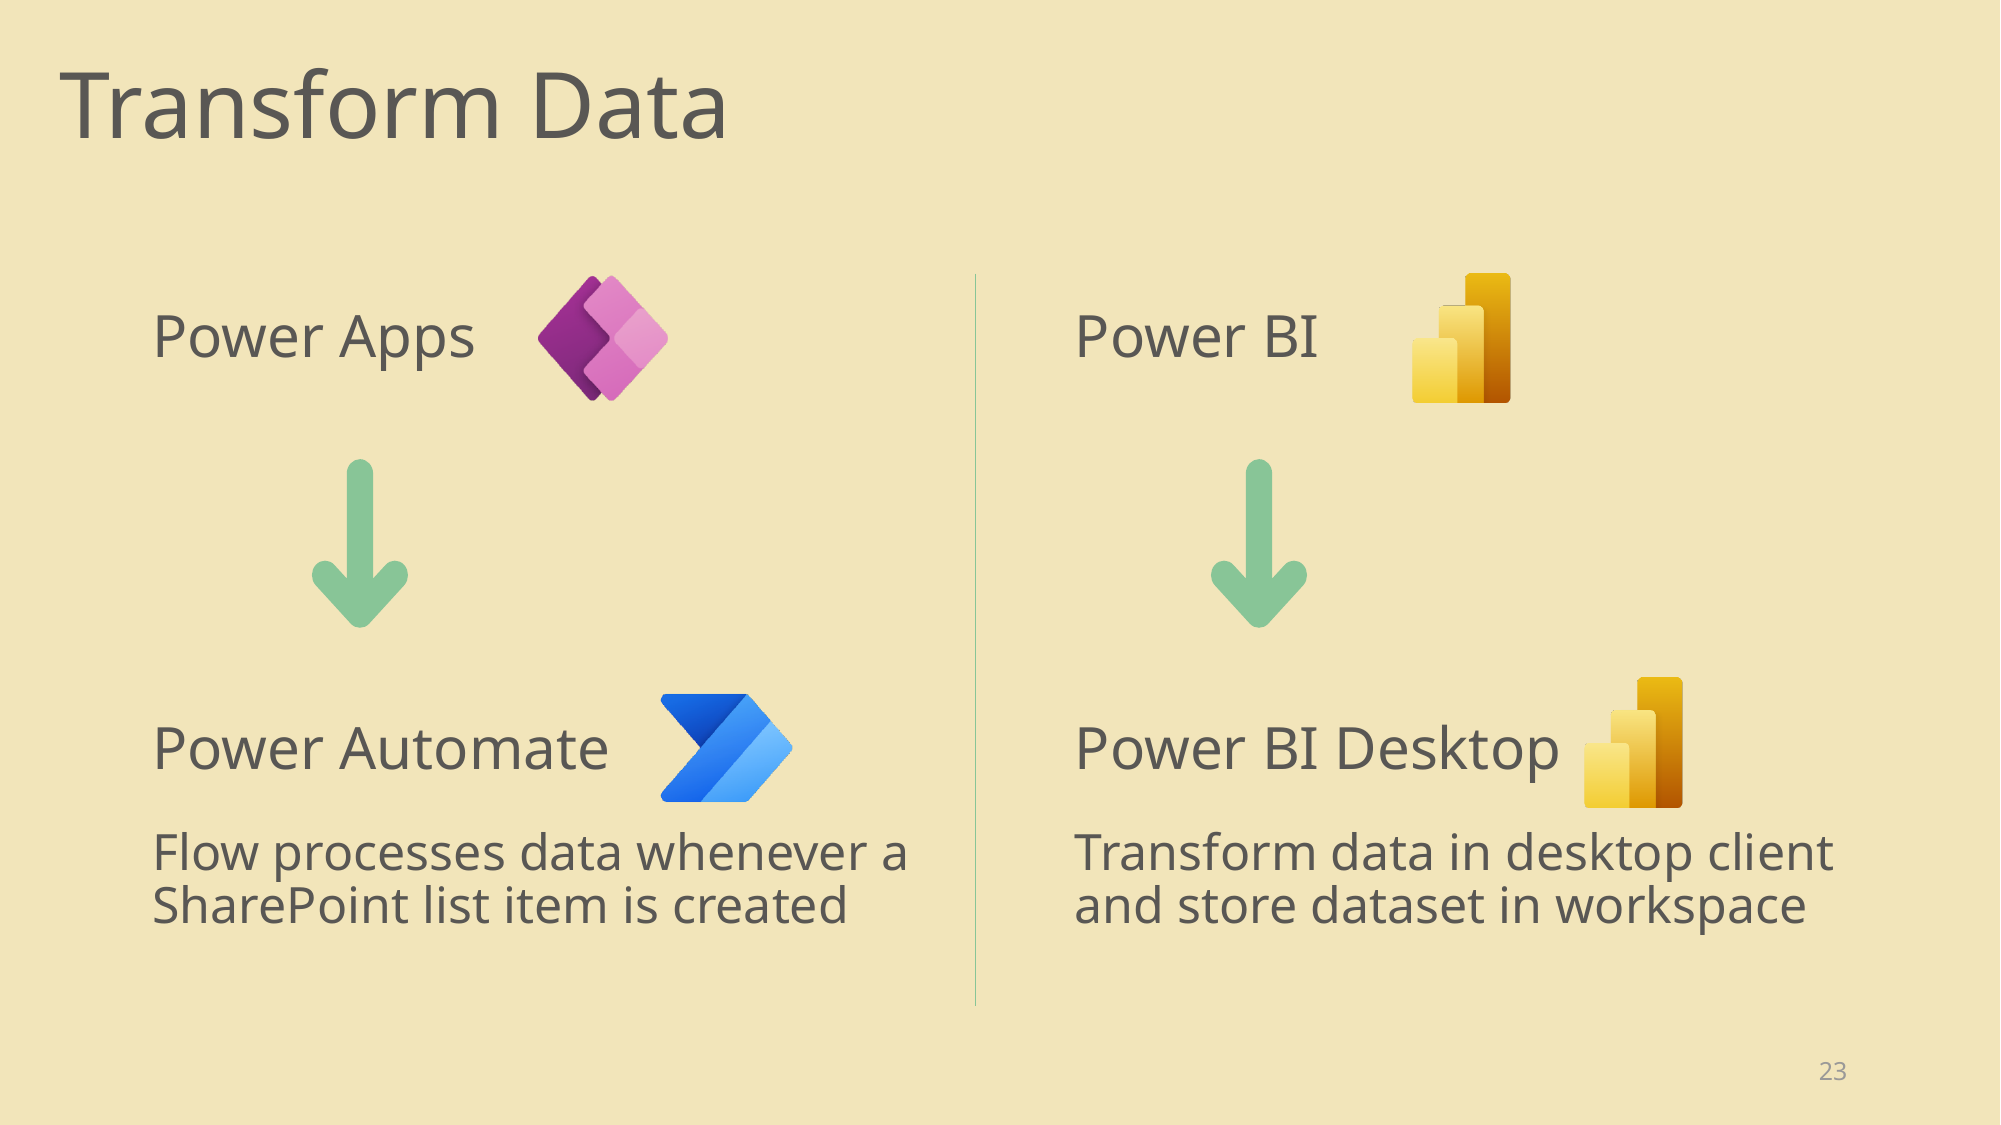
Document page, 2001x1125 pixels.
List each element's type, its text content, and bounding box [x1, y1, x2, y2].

list Power Apps [137, 299, 539, 413]
text_box Power Automate [137, 712, 626, 819]
picture [626, 651, 818, 844]
title Transform Data [44, 0, 1770, 218]
picture [538, 273, 668, 403]
text_box Transform data in desktop client and store dataset in workspace [1060, 819, 1852, 1006]
text_box Flow processes data whenever a SharePoint list item is created [137, 819, 929, 1006]
text_box [311, 459, 408, 628]
text_box [1210, 459, 1308, 628]
text_box Power BI Desktop [1060, 712, 1673, 819]
text_box Power BI [1060, 299, 1462, 413]
picture [1396, 273, 1526, 403]
picture [1568, 677, 1698, 808]
slide_number 23 [1412, 1042, 1863, 1103]
